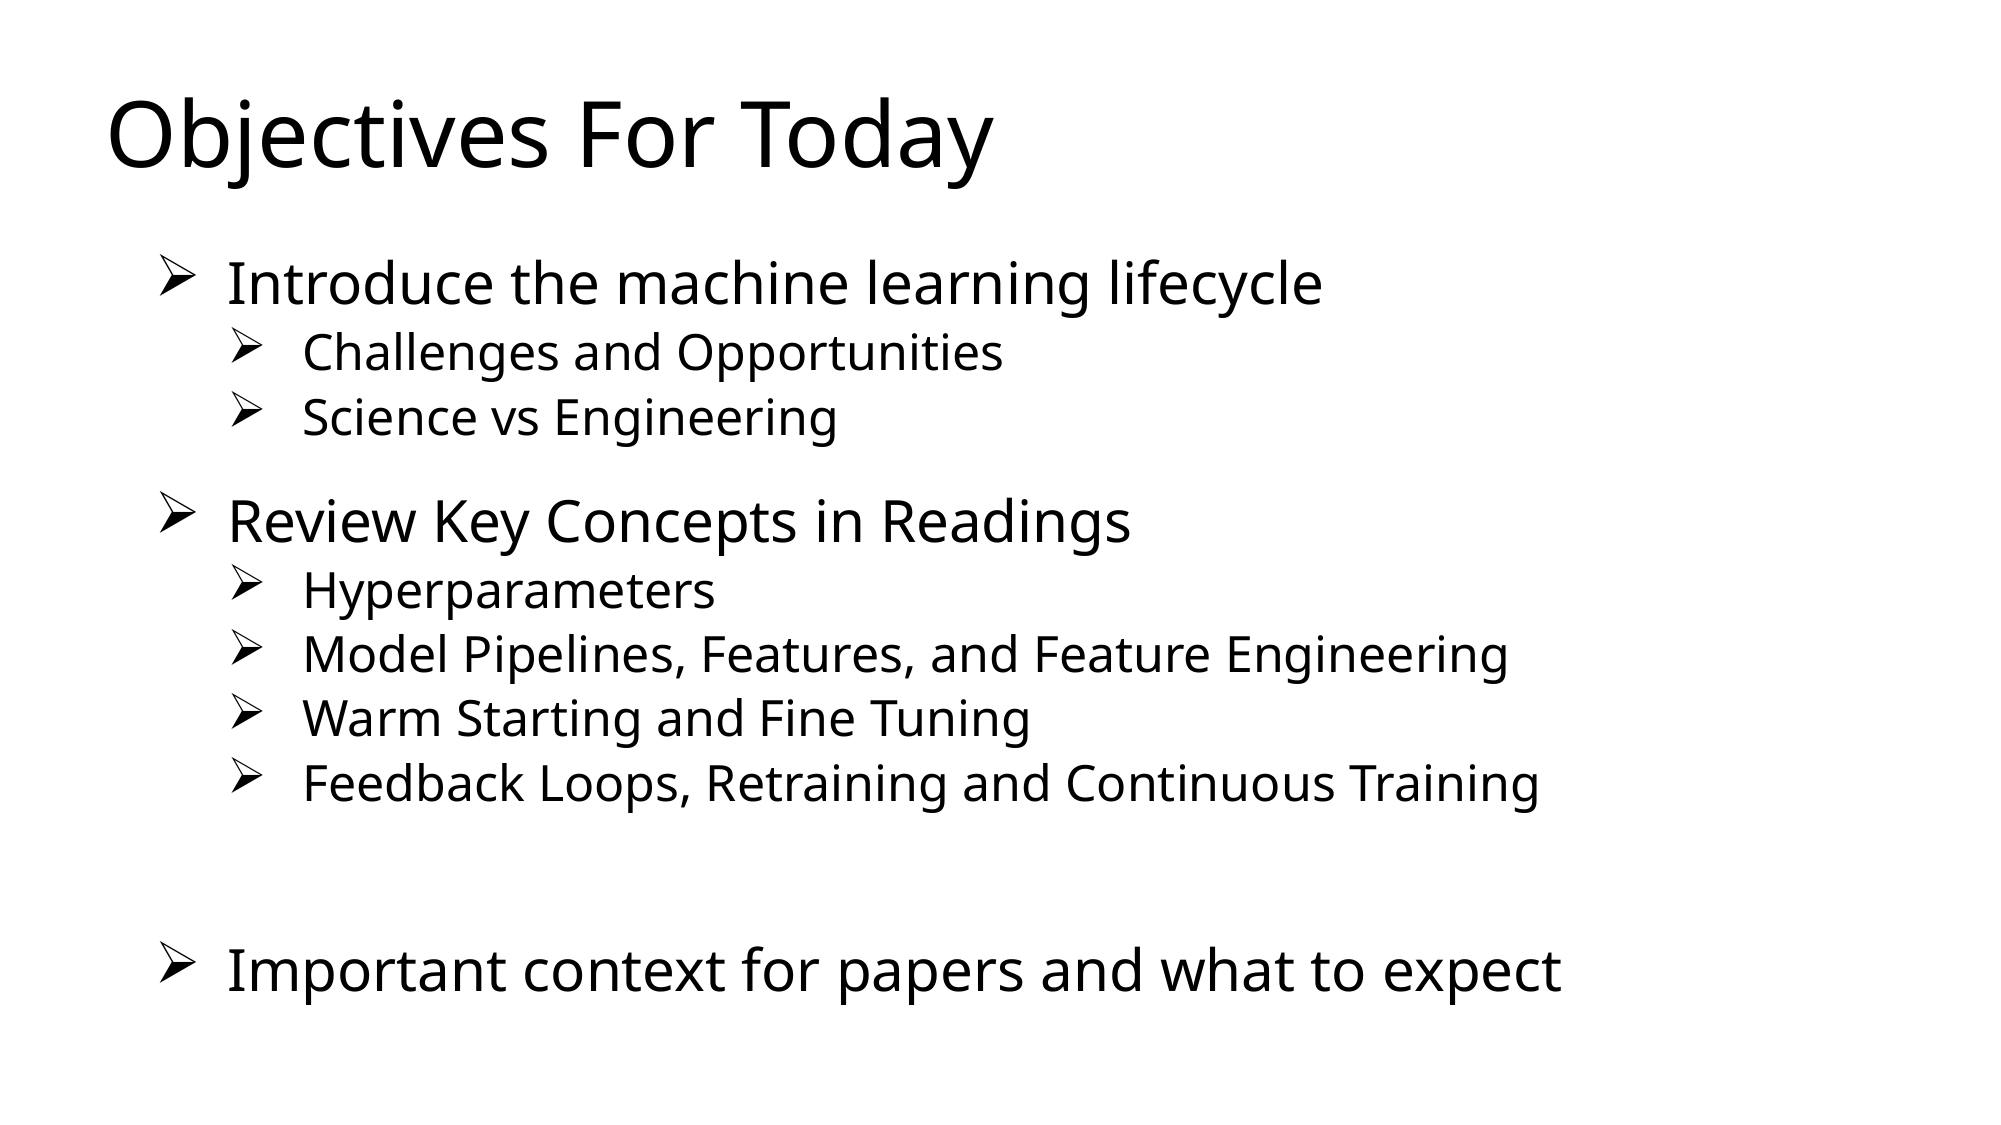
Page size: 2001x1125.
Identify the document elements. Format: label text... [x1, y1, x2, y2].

list Introduce the machine learning lifecycle Challenges and Opportunities Science vs Engineering Review Key Concepts in Readings Hyperparameters Model Pipelines, Features, and Feature Engineering Warm Starting and Fine Tuning Feedback Loops, Retraining and Continuous Training Important context for papers and what to expect [137, 246, 1863, 1073]
title Objectives For Today [90, 29, 1863, 247]
